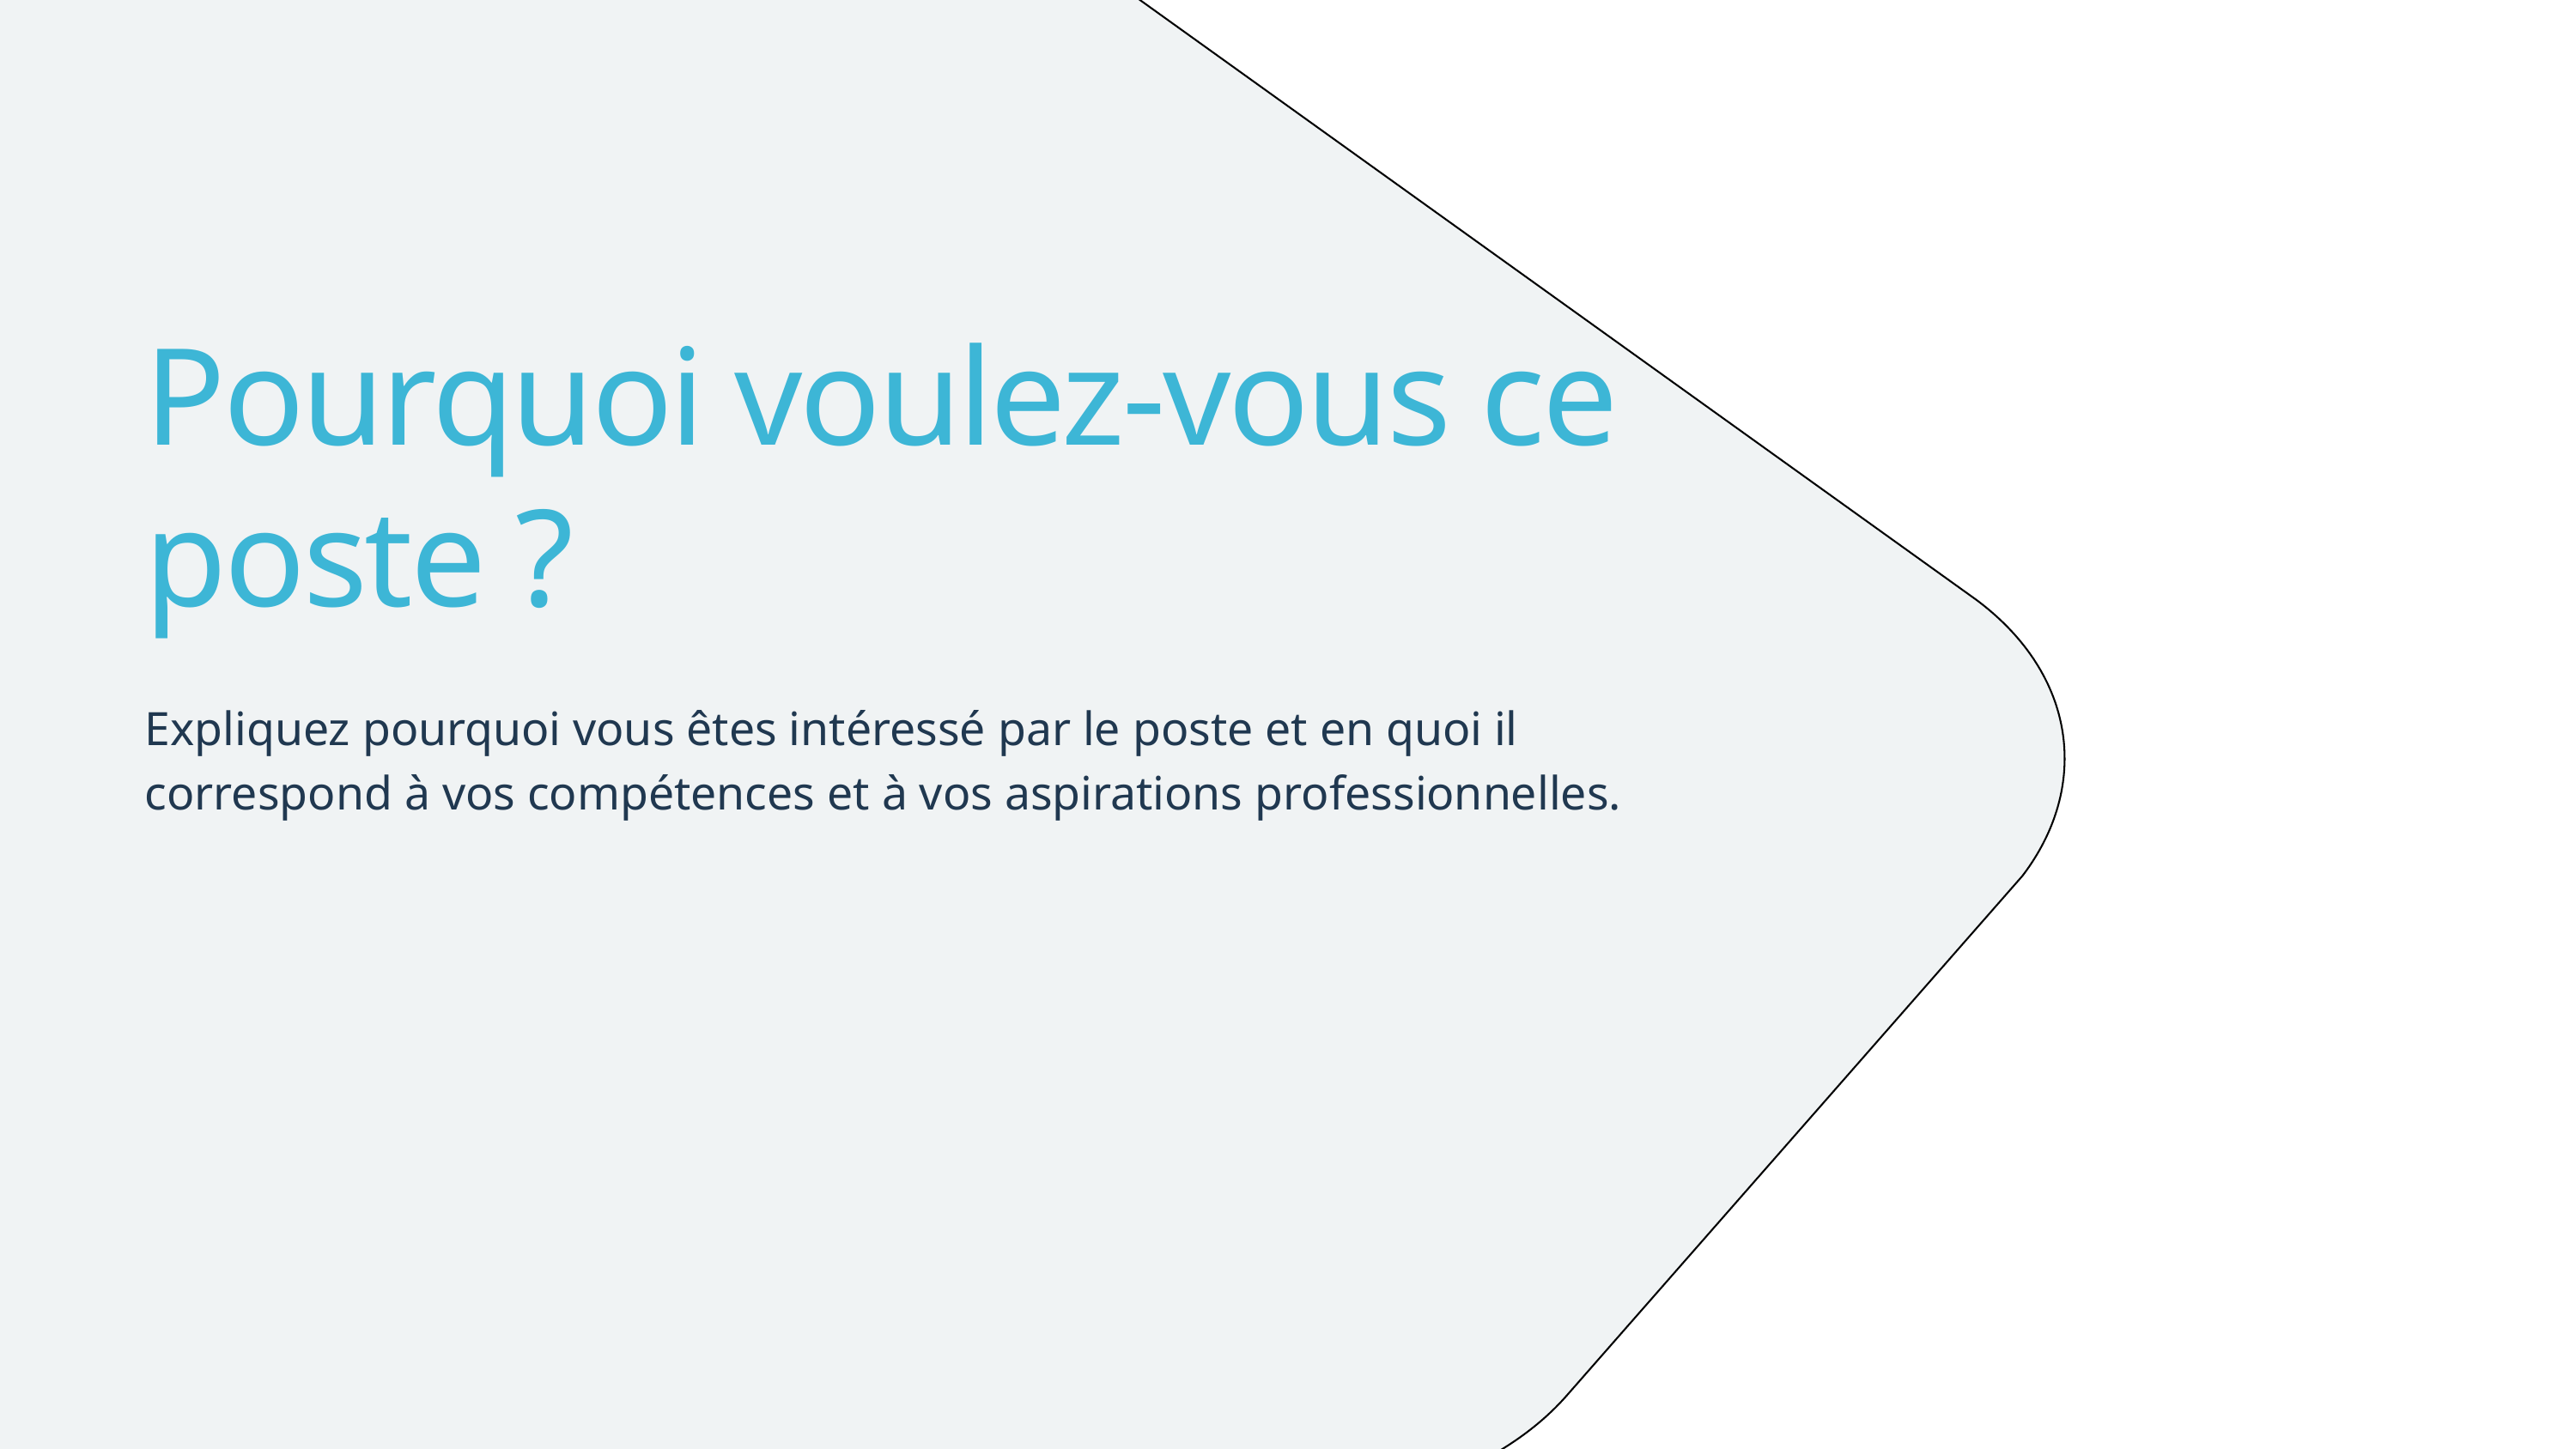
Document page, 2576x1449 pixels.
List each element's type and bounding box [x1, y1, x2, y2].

text_box [0, 0, 2071, 1449]
text_box [144, 311, 1695, 826]
